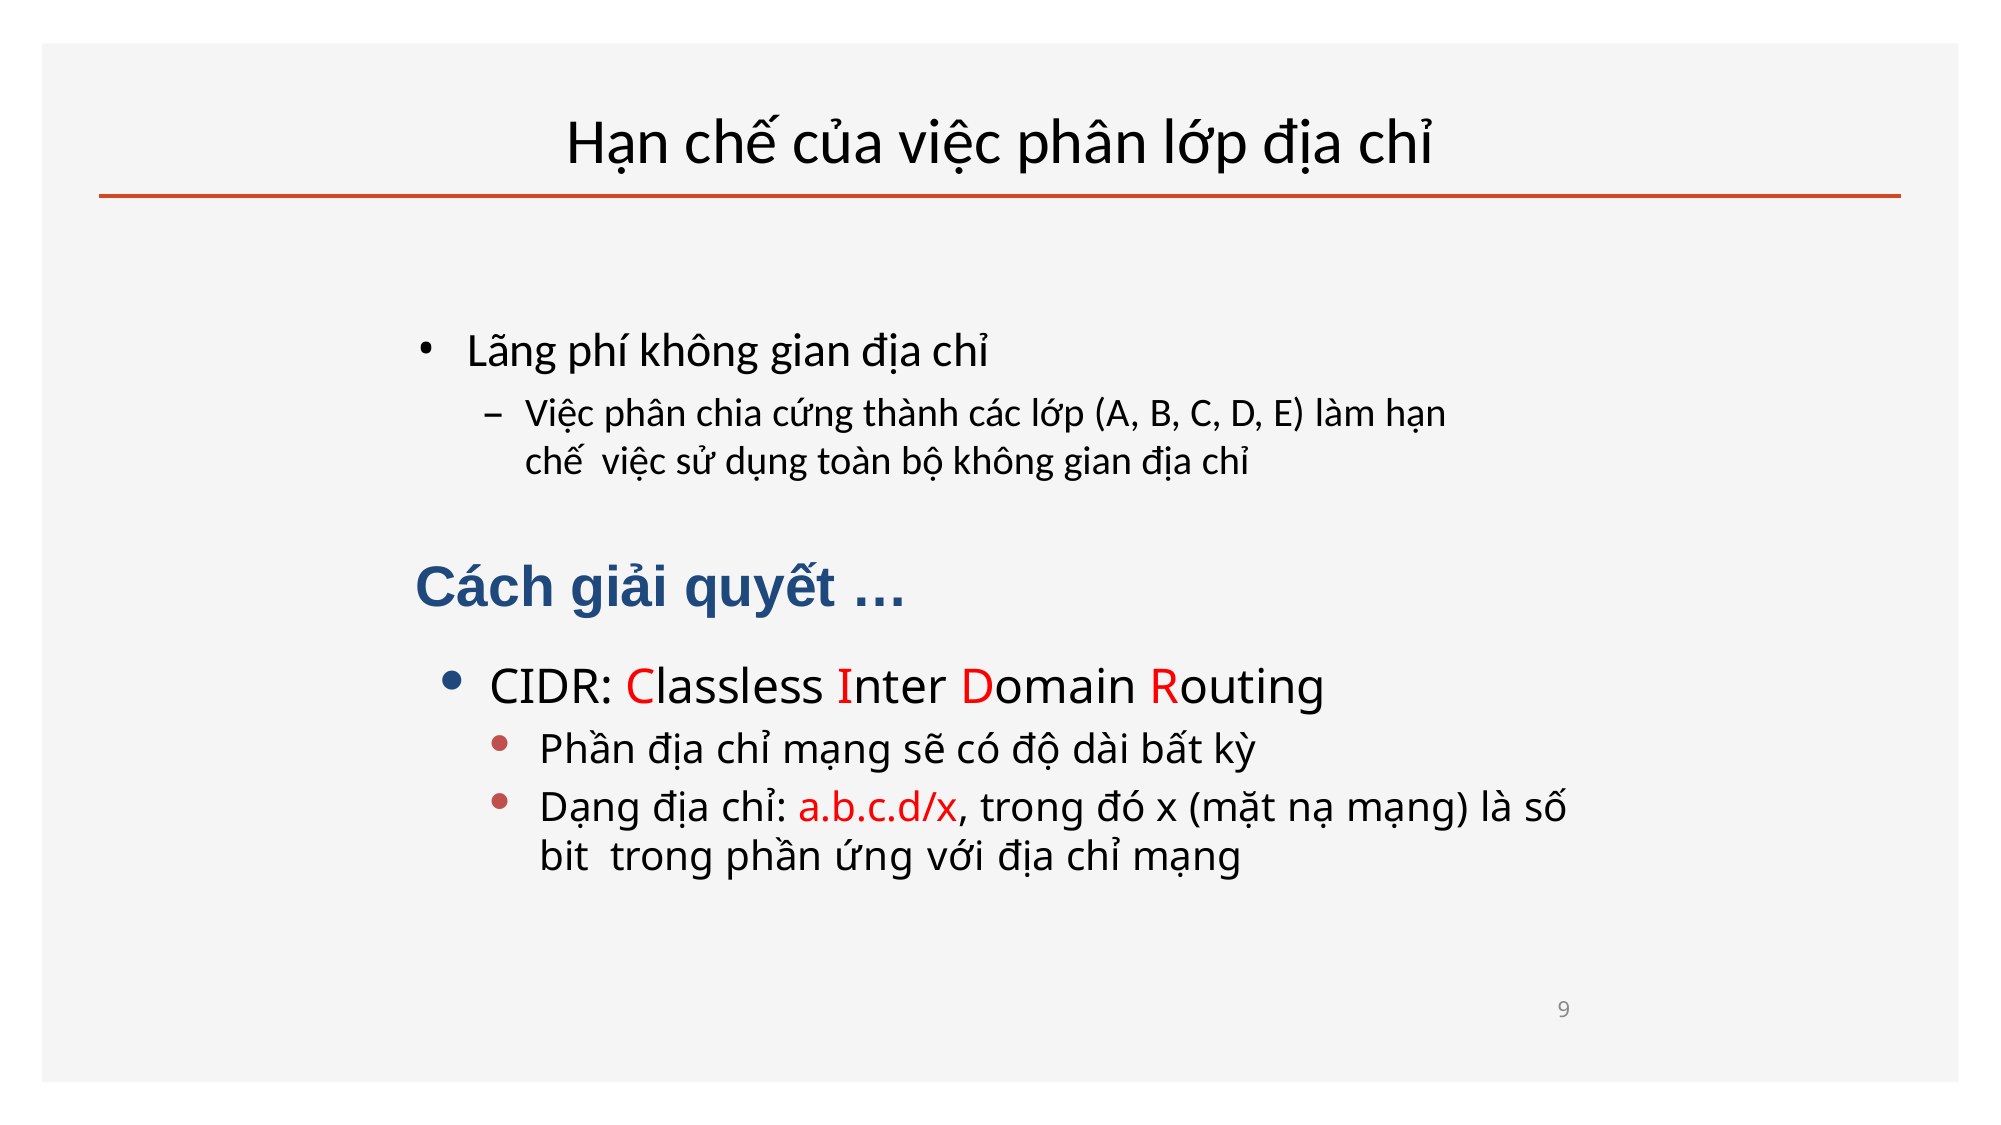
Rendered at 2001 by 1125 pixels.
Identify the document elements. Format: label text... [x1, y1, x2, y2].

text_box 9 [1551, 999, 1588, 1026]
text_box Lãng phí không gian địa chỉ – Việc phân chia cứng thành các lớp (A, B, C, D, E) làm hạn chế việc sử dụng toàn bộ không gian địa chỉ Cách giải quyết … CIDR: Classless Inter Domain Routing Phần địa chỉ mạng sẽ có độ dài bất kỳ Dạng địa chỉ: a.b.c.d/x, trong đó x (mặt nạ mạng) là số bit trong phần ứng với địa chỉ mạng [415, 304, 1571, 878]
title Hạn chế của việc phân lớp địa chỉ [564, 0, 1436, 177]
